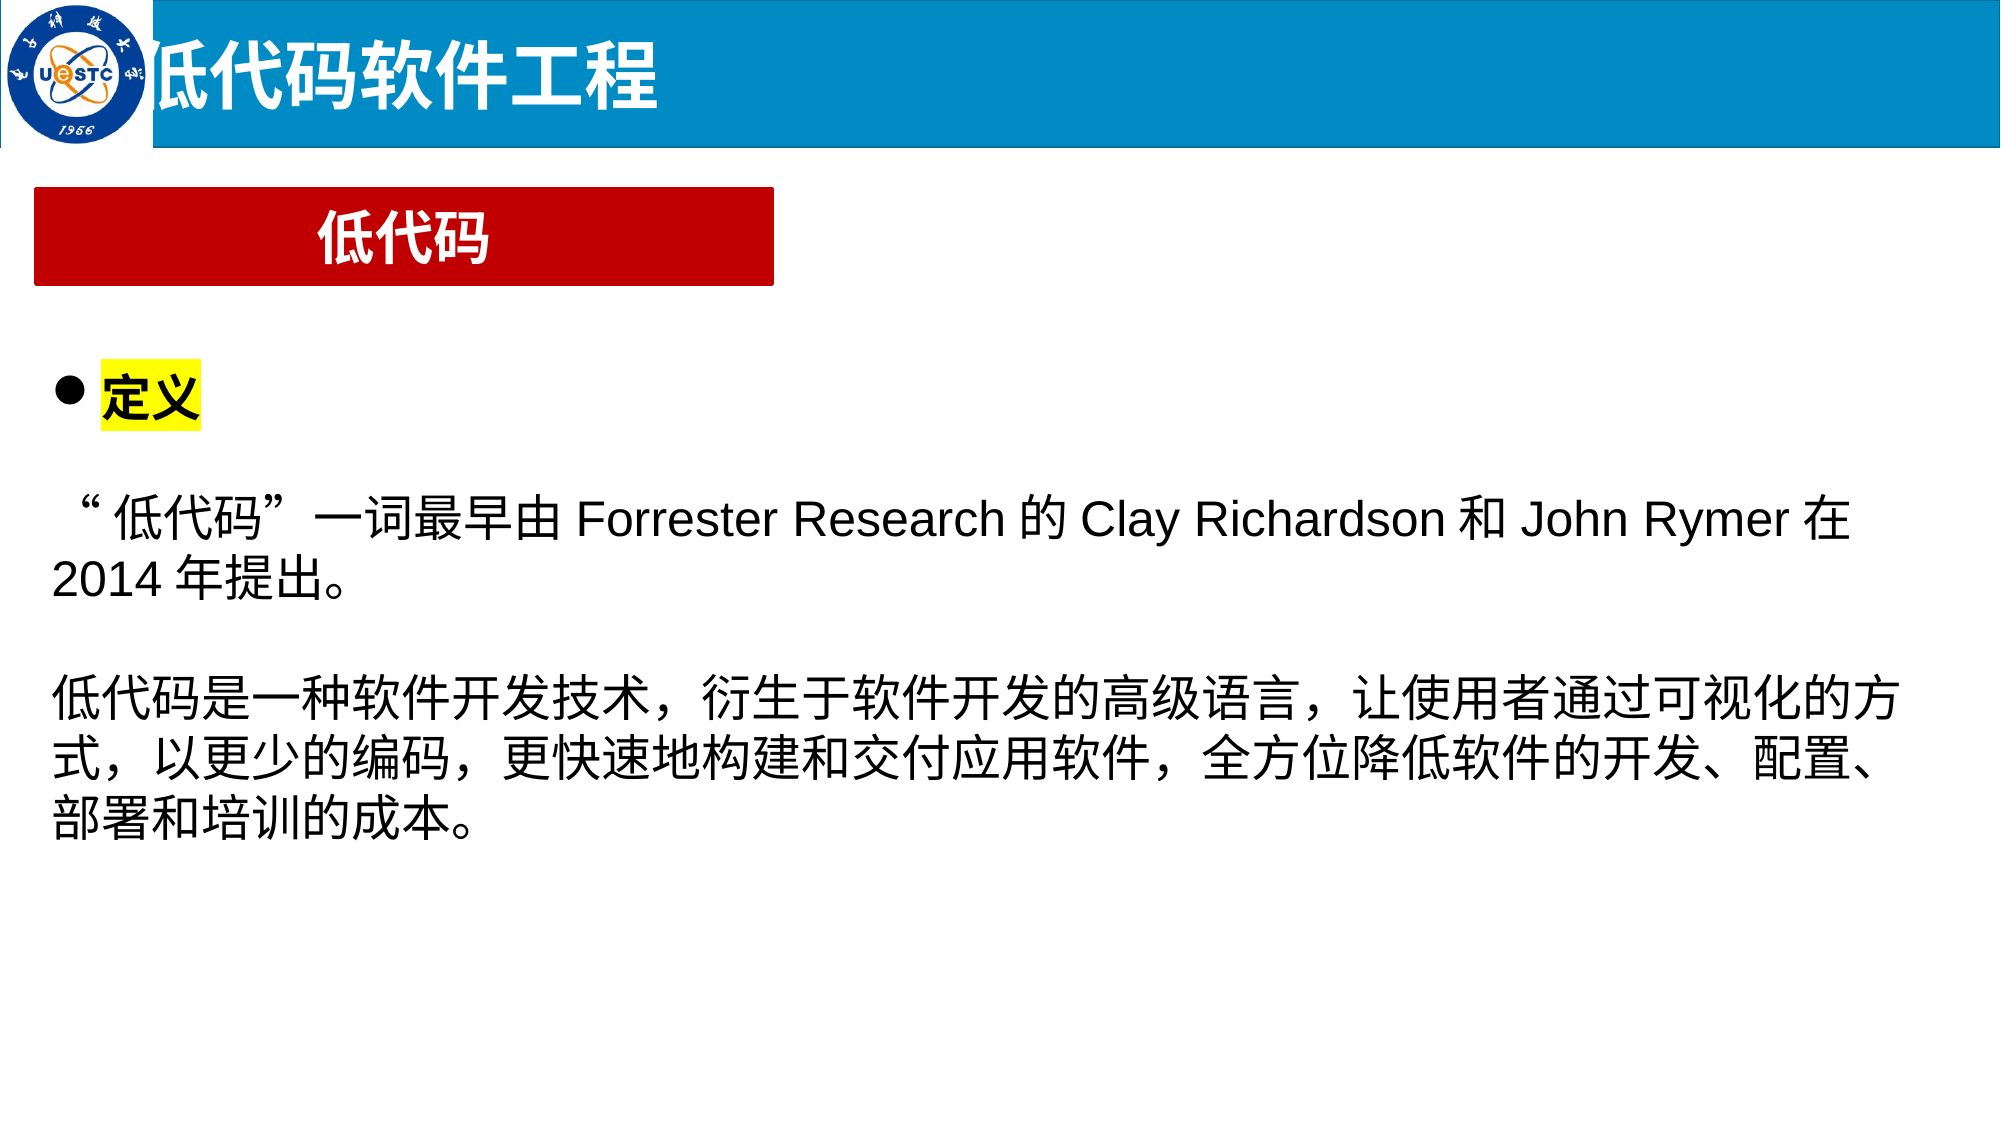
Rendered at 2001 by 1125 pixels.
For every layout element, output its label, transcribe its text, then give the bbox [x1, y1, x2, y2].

text_box 定义 “低代码”一词最早由Forrester Research的Clay Richardson和John Rymer在2014年提出。 低代码是一种软件开发技术，衍生于软件开发的高级语言，让使用者通过可视化的方式，以更少的编码，更快速地构建和交付应用软件，全方位降低软件的开发、配置、部署和培训的成本。 [36, 359, 1931, 854]
picture [2, 0, 153, 148]
text_box 低代码软件工程 [153, 0, 2000, 148]
text_box 低代码 [36, 188, 772, 284]
